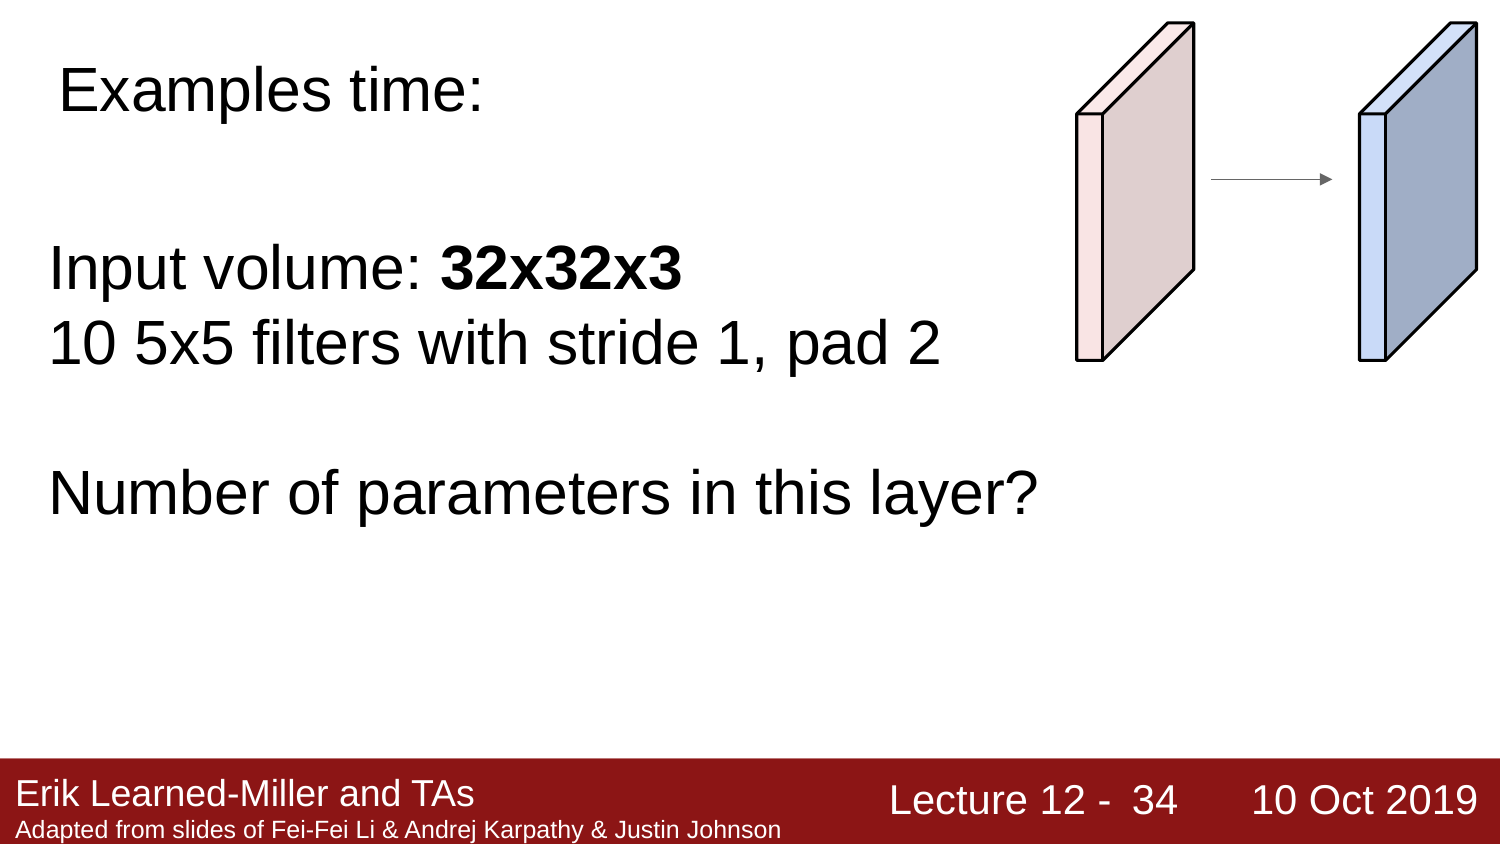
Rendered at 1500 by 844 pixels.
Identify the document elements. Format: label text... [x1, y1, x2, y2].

text_box 32 [1077, 23, 1193, 113]
text_box [1076, 22, 1194, 361]
slide_number ‹#› [1116, 765, 1243, 831]
text_box Input volume: 32x32x3 10 5x5 filters with stride 1, pad 2 Number of parameters in this layer? [33, 212, 1097, 390]
text_box 3 [1360, 23, 1476, 113]
text_box Examples time: [43, 34, 538, 156]
text_box [1359, 22, 1477, 361]
